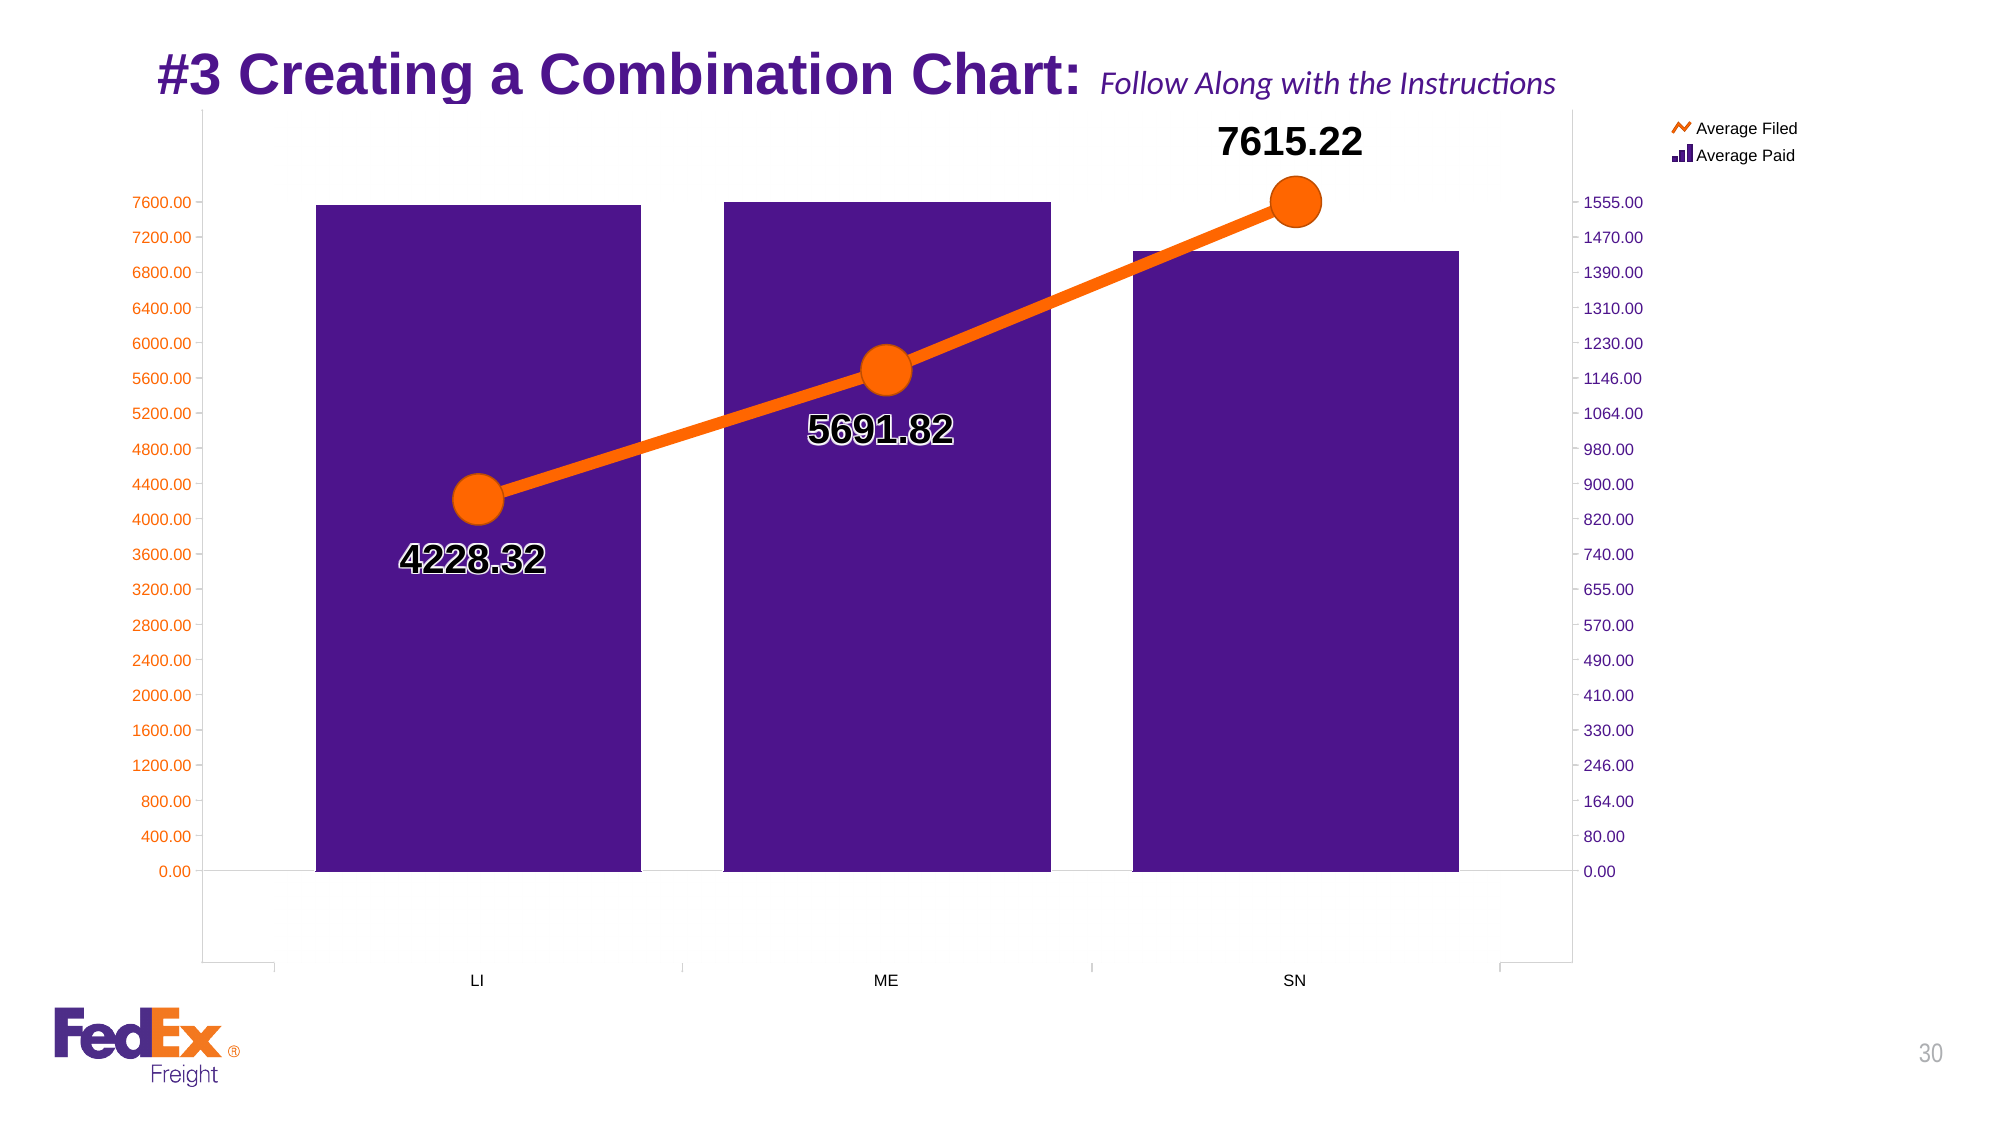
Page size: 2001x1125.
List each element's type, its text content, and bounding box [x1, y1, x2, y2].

picture [105, 103, 1892, 1001]
picture [54, 1006, 240, 1088]
title #3 Creating a Combination Chart: Follow Along with the Instructions [157, 43, 1924, 121]
slide_number 30 [1899, 1037, 1944, 1068]
